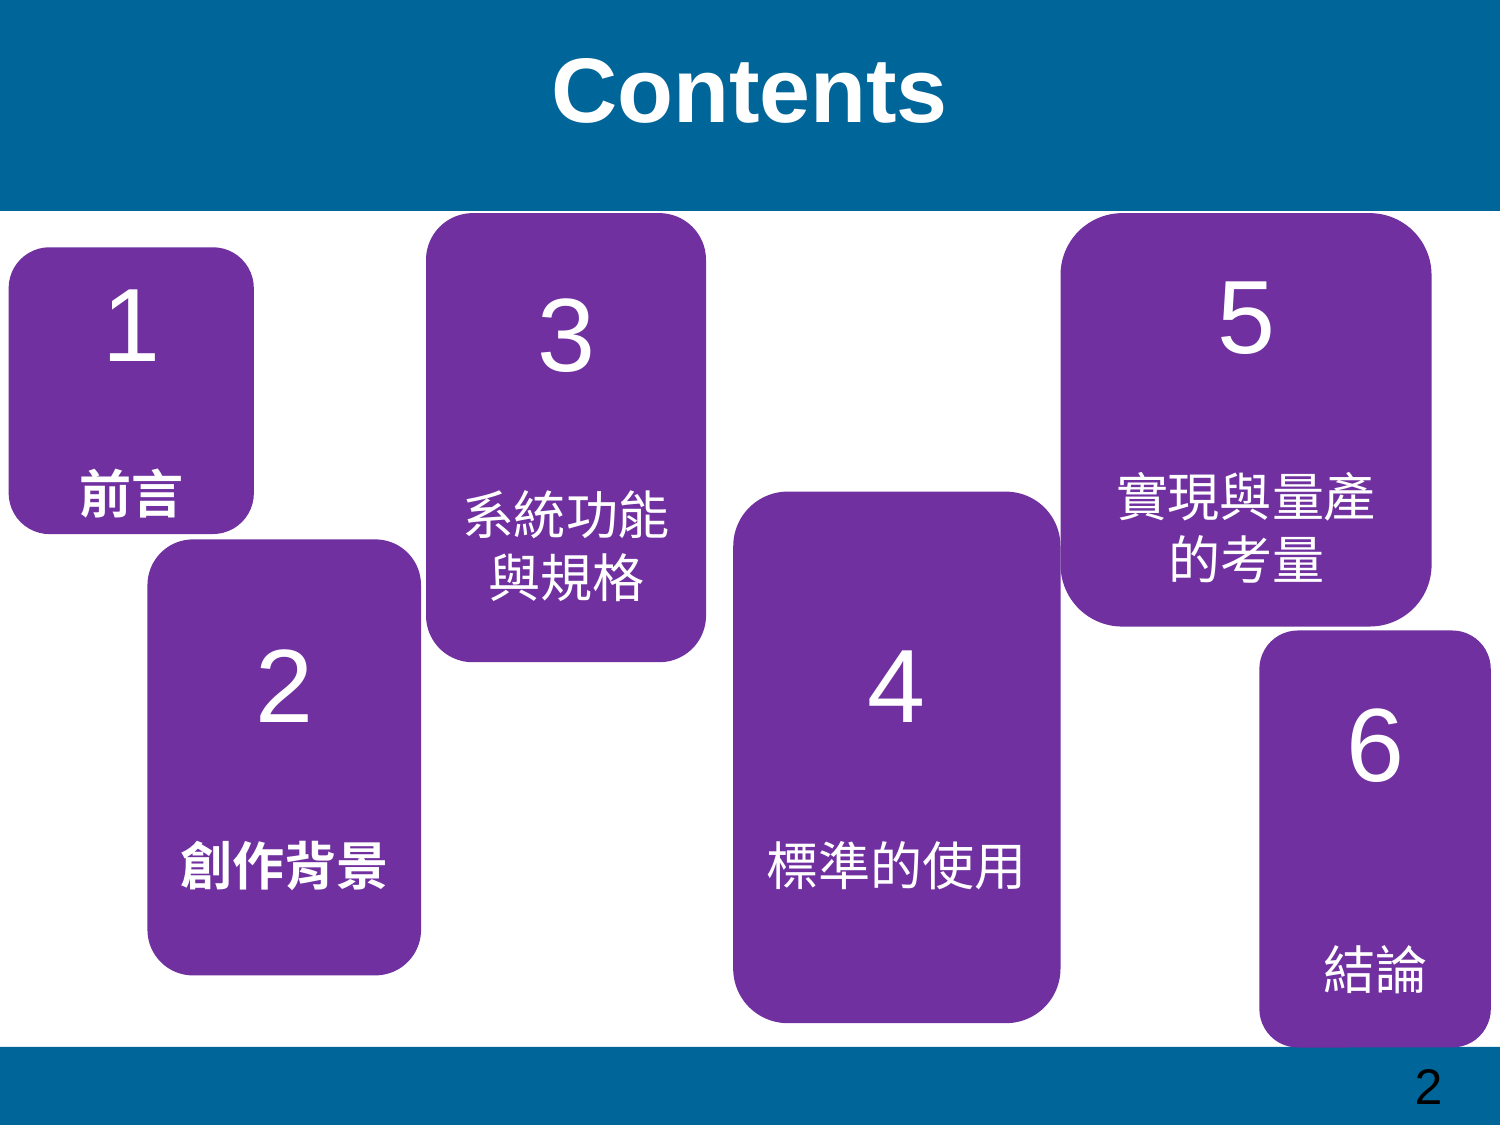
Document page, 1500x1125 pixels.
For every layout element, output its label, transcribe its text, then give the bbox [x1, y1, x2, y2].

text_box 4 標準的使用 [731, 489, 1063, 1026]
text_box 6 結論 [1257, 628, 1493, 1050]
text_box 5 實現與量產的考量 [1058, 211, 1434, 629]
title Contents [0, 0, 1500, 173]
slide_number 2 [1399, 1046, 1500, 1125]
text_box 1 前言 [6, 245, 256, 537]
text_box 3 系統功能與規格 [423, 211, 709, 665]
text_box 2 創作背景 [145, 537, 424, 978]
